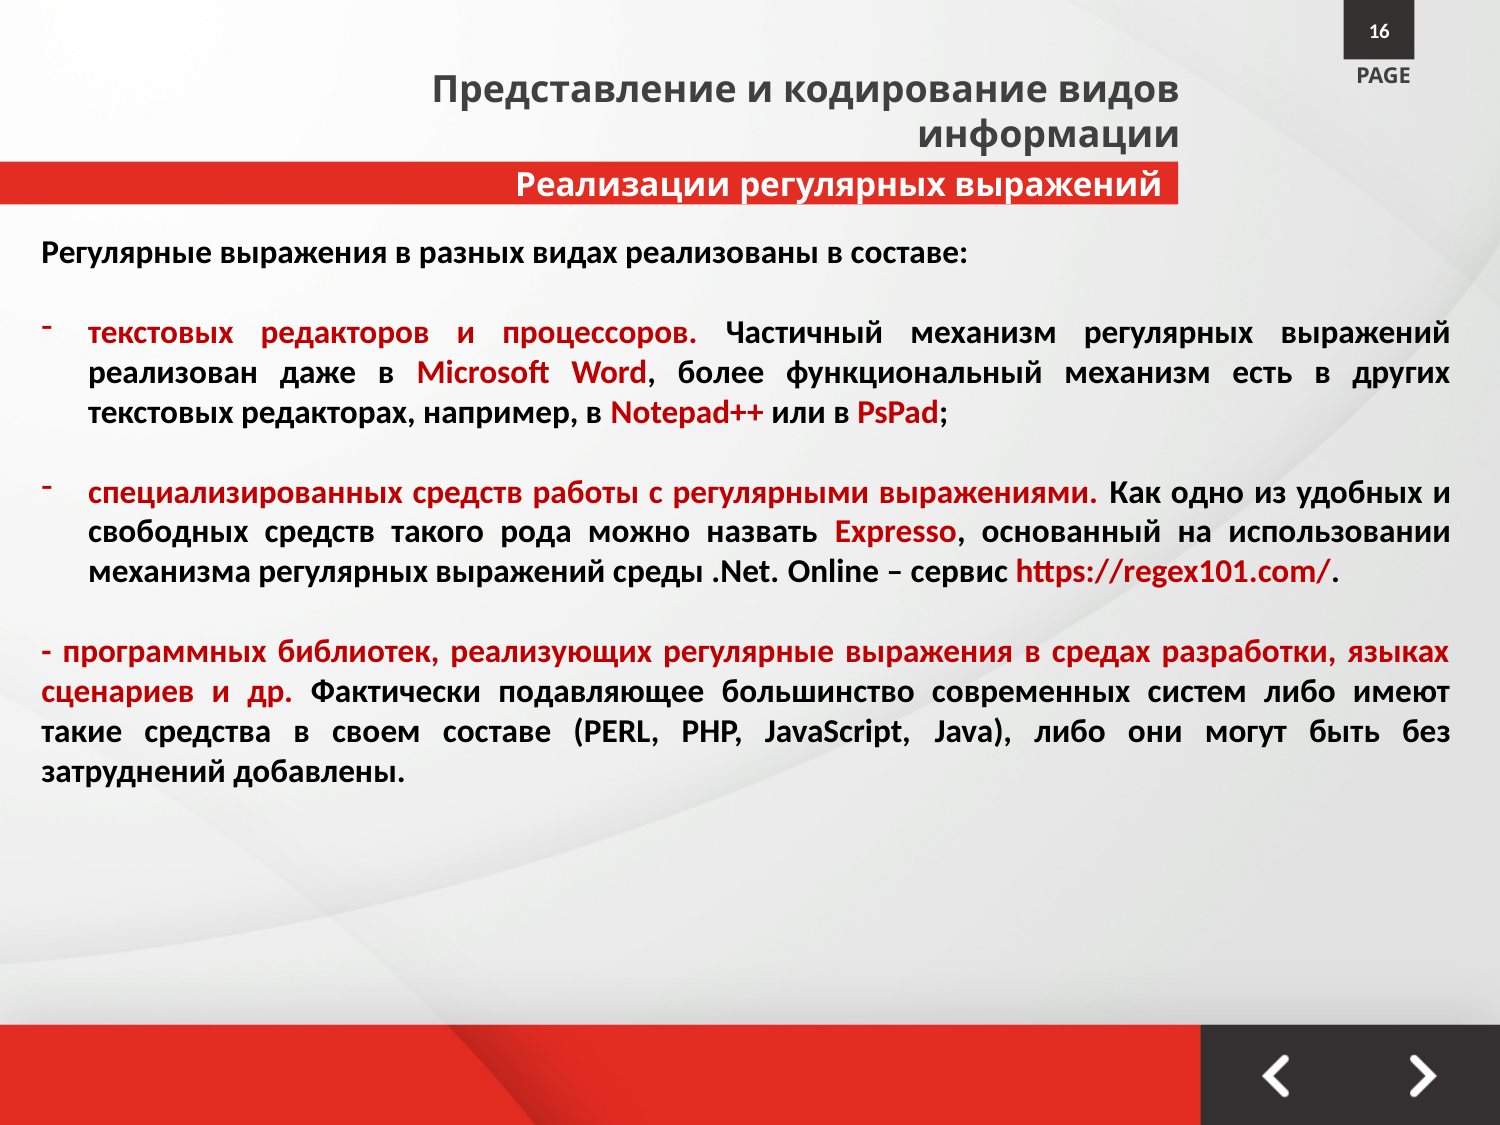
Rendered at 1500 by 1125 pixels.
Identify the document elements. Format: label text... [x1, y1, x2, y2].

text_box PAGE [1341, 54, 1426, 96]
text_box 16 [1342, 0, 1417, 61]
subtitle Реализации регулярных выражений [0, 161, 1179, 205]
text_box Представление и кодирование видов информации [171, 57, 1196, 163]
picture [0, 0, 1500, 1125]
text_box Регулярные выражения в разных видах реализованы в составе: текстовых редакторов и процессоров. Частичный механизм регулярных выражений реализован даже в Microsoft Word, более функциональный механизм есть в других текстовых редакторах, например, в Notepad++ или в PsPad; специализированных средств работы с регулярными выражениями. Как одно из удобных и свободных средств такого рода можно назвать Expresso, основанный на использовании механизма регулярных выражений среды .Net. Online – сервис https://regex101.com/. - программных библиотек, реализующих регулярные выражения в средах разработки, языках сценариев и др. Фактически подавляющее большинство современных систем либо имеют такие средства в своем составе (PERL, PHP, JavaScript, Java), либо они могут быть без затруднений добавлены. [26, 222, 1467, 947]
